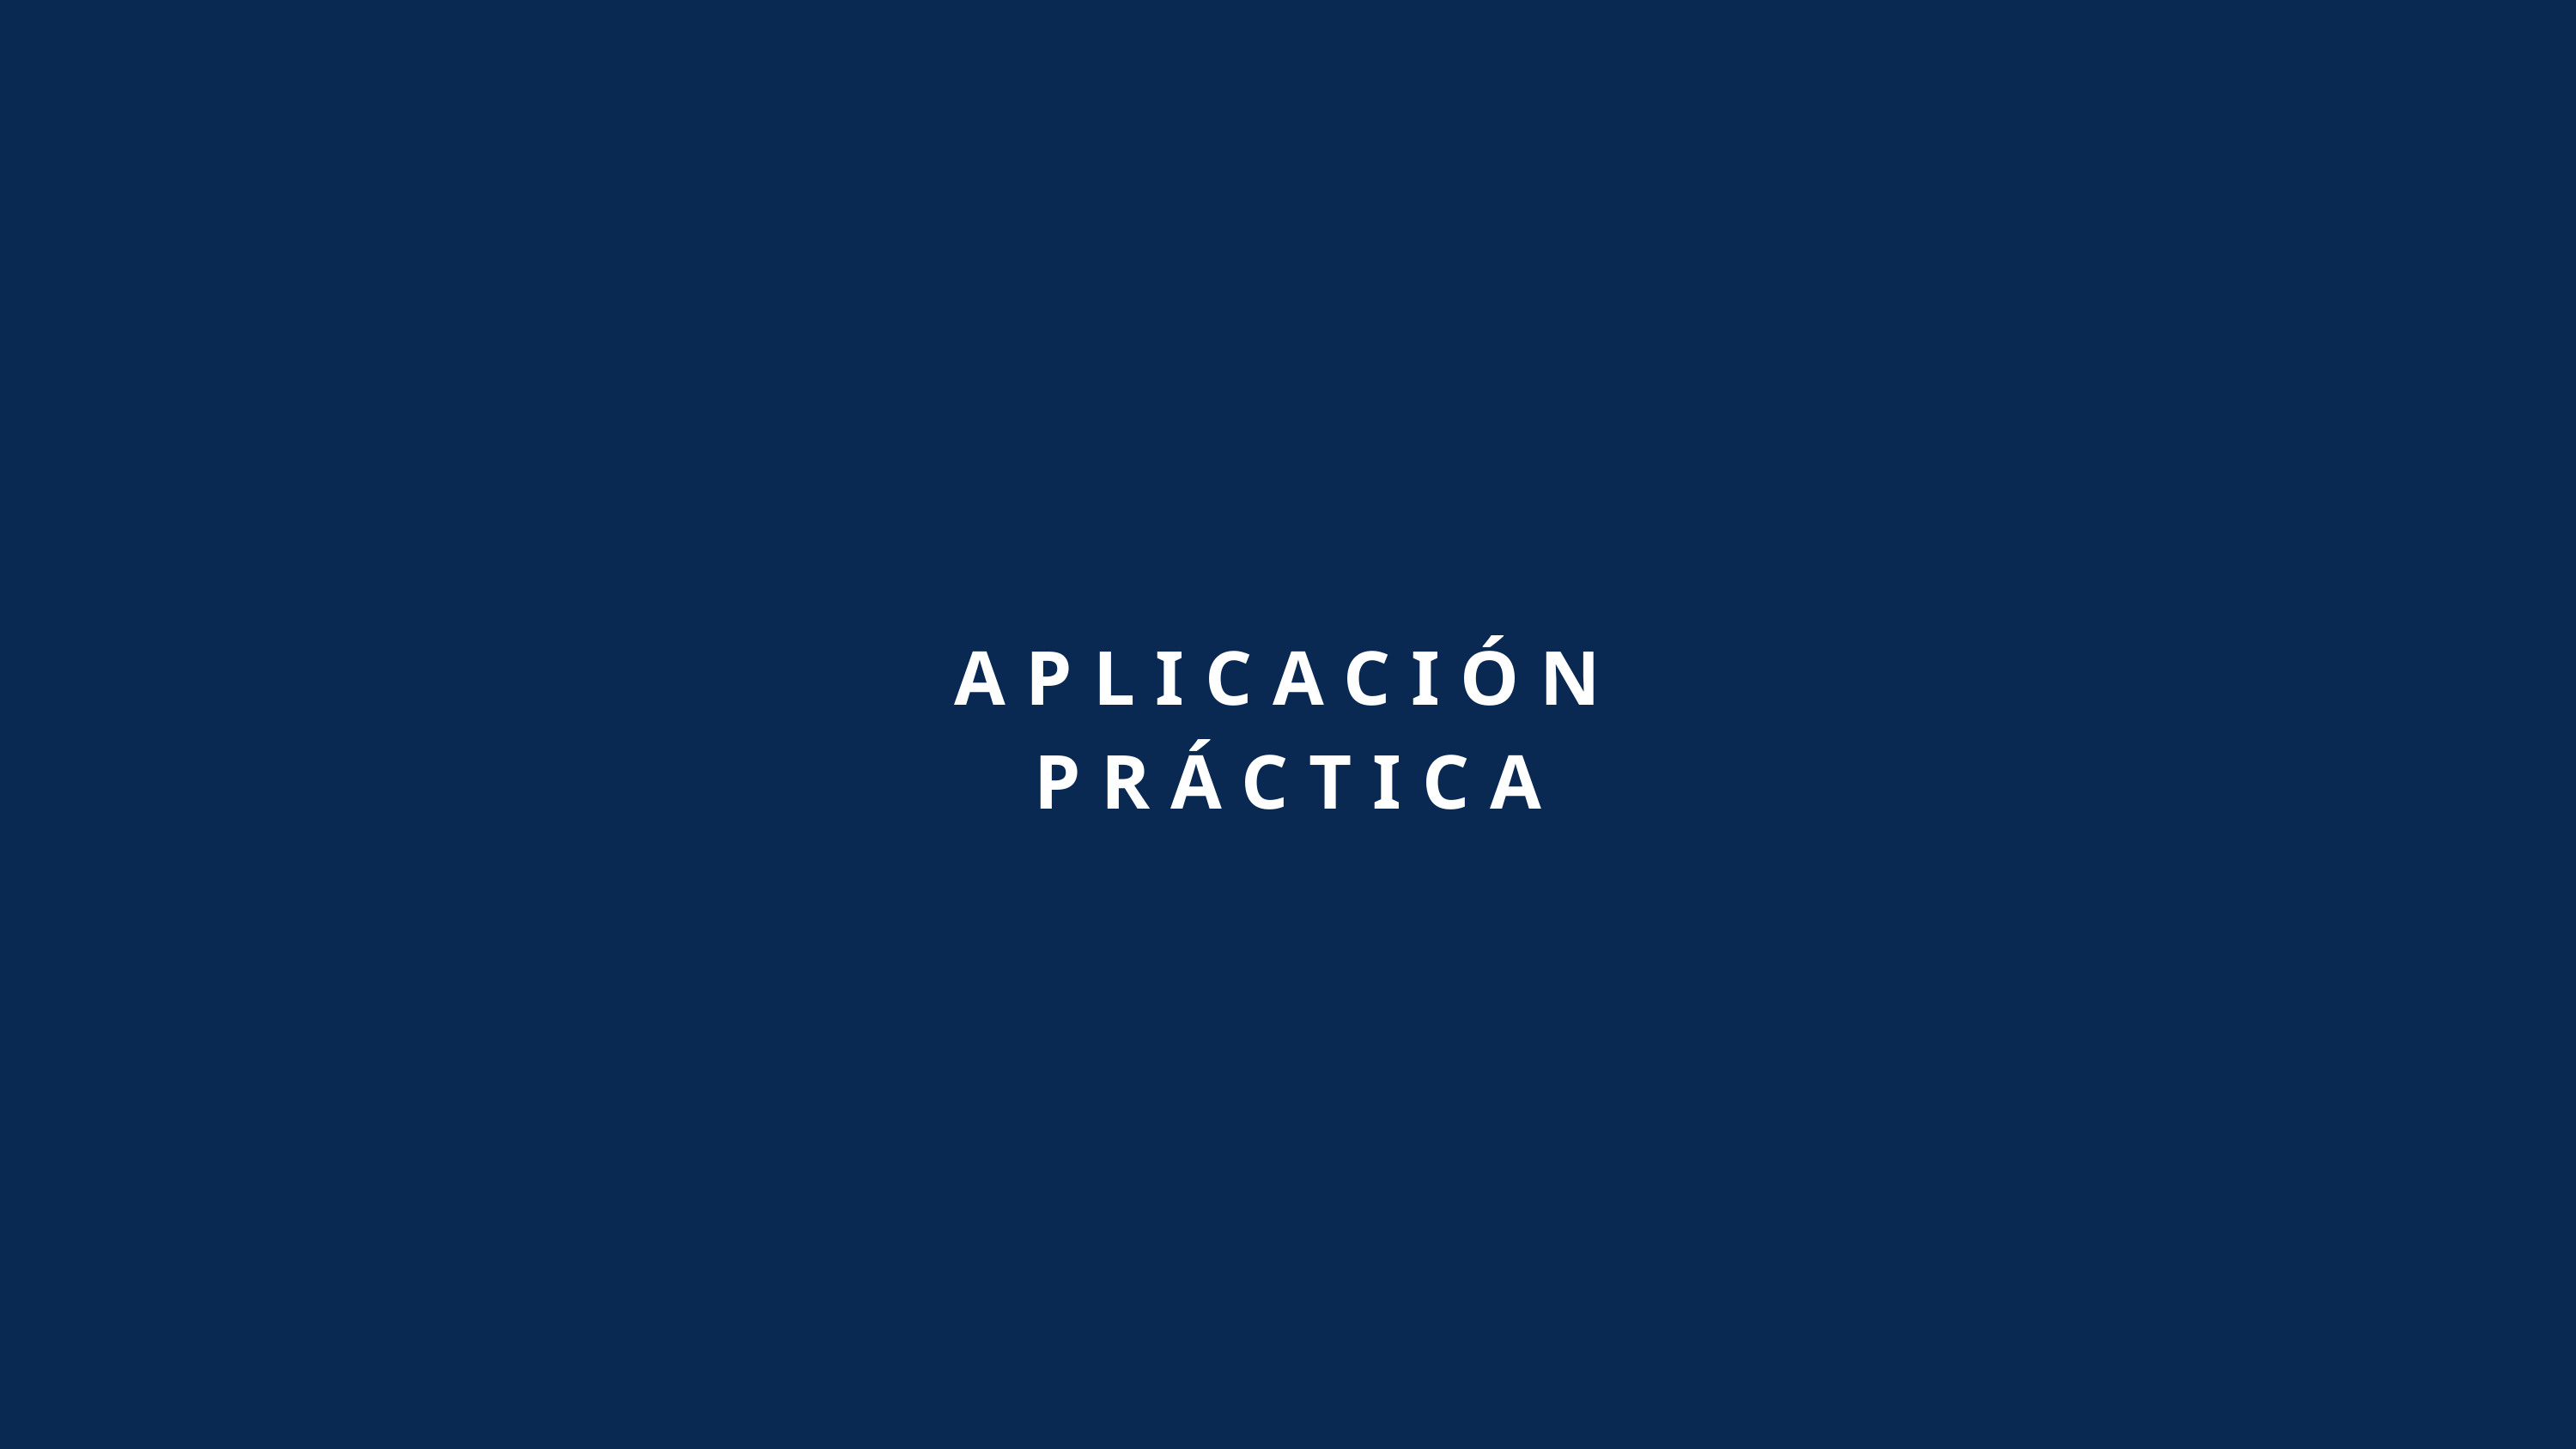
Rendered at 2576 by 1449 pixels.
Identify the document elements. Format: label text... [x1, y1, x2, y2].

text_box APLICACIÓN PRÁCTICA [772, 615, 1804, 825]
